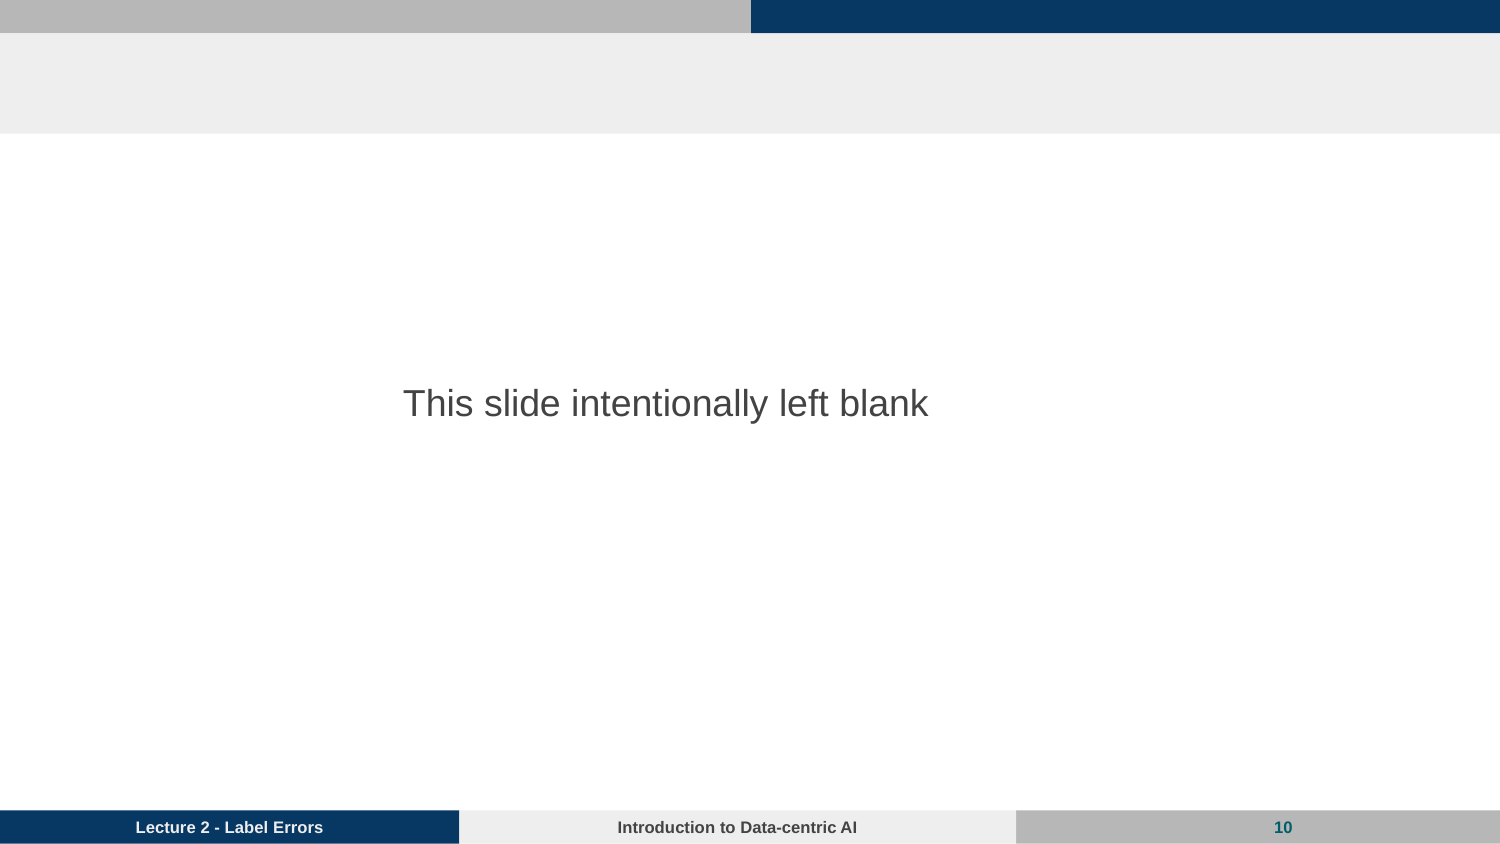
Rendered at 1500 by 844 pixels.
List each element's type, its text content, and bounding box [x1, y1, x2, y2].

list This slide intentionally left blank [387, 278, 1500, 775]
slide_number ‹#› [1194, 794, 1308, 844]
